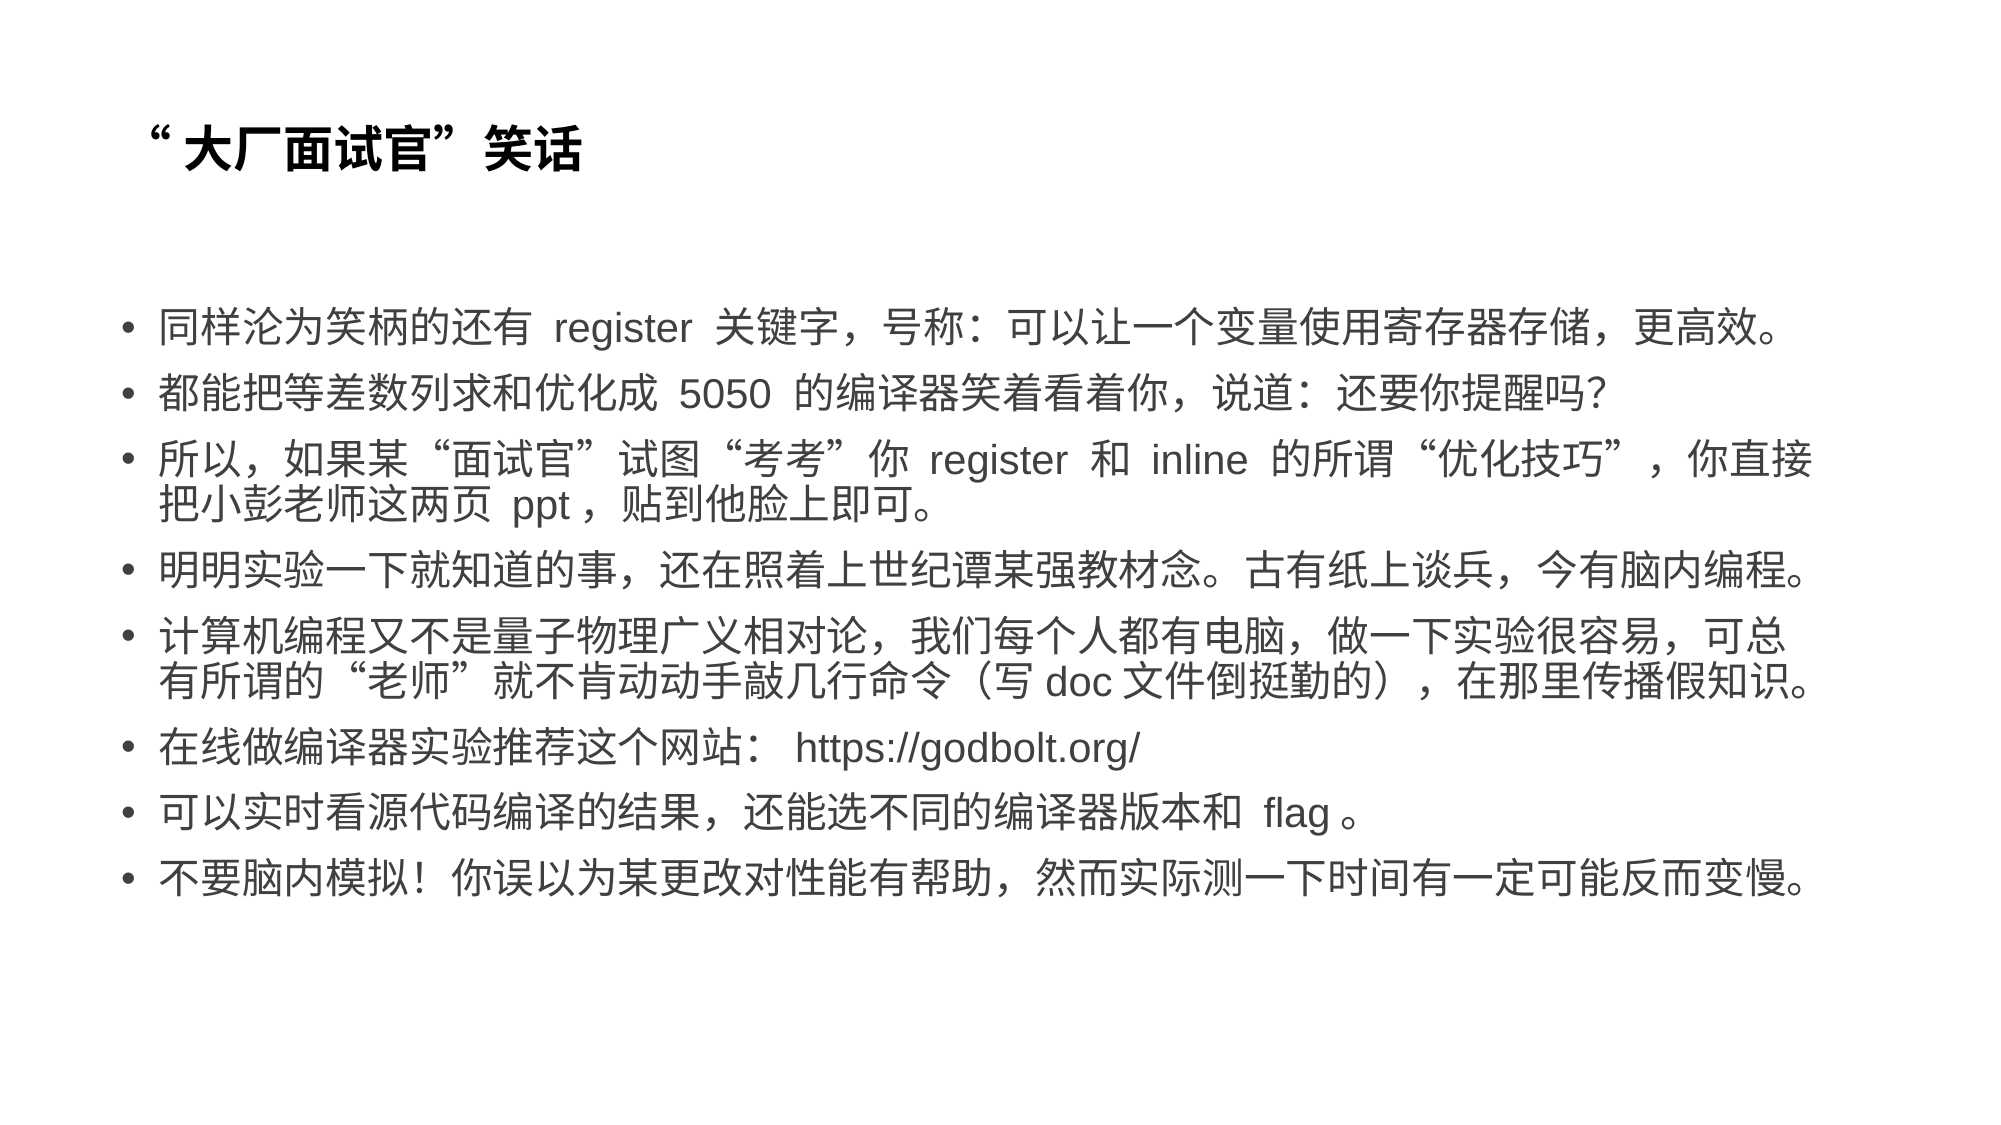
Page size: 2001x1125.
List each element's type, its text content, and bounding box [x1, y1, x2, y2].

title “大厂面试官”笑话 [106, 42, 1832, 260]
list 同样沦为笑柄的还有 register 关键字，号称：可以让一个变量使用寄存器存储，更高效。 都能把等差数列求和优化成 5050 的编译器笑着看着你，说道：还要你提醒吗？ 所以，如果某“面试官”试图“考考”你 register 和 inline 的所谓“优化技巧”，你直接把小彭老师这两页 ppt，贴到他脸上即可。 明明实验一下就知道的事，还在照着上世纪谭某强教材念。古有纸上谈兵，今有脑内编程。 计算机编程又不是量子物理广义相对论，我们每个人都有电脑，做一下实验很容易，可总有所谓的“老师”就不肯动动手敲几行命令（写doc文件倒挺勤的），在那里传播假知识。 在线做编译器实验推荐这个网站：https://godbolt.org/ 可以实时看源代码编译的结果，还能选不同的编译器版本和 flag。 不要脑内模拟！你误以为某更改对性能有帮助，然而实际测一下时间有一定可能反而变慢。 [106, 299, 1832, 1014]
